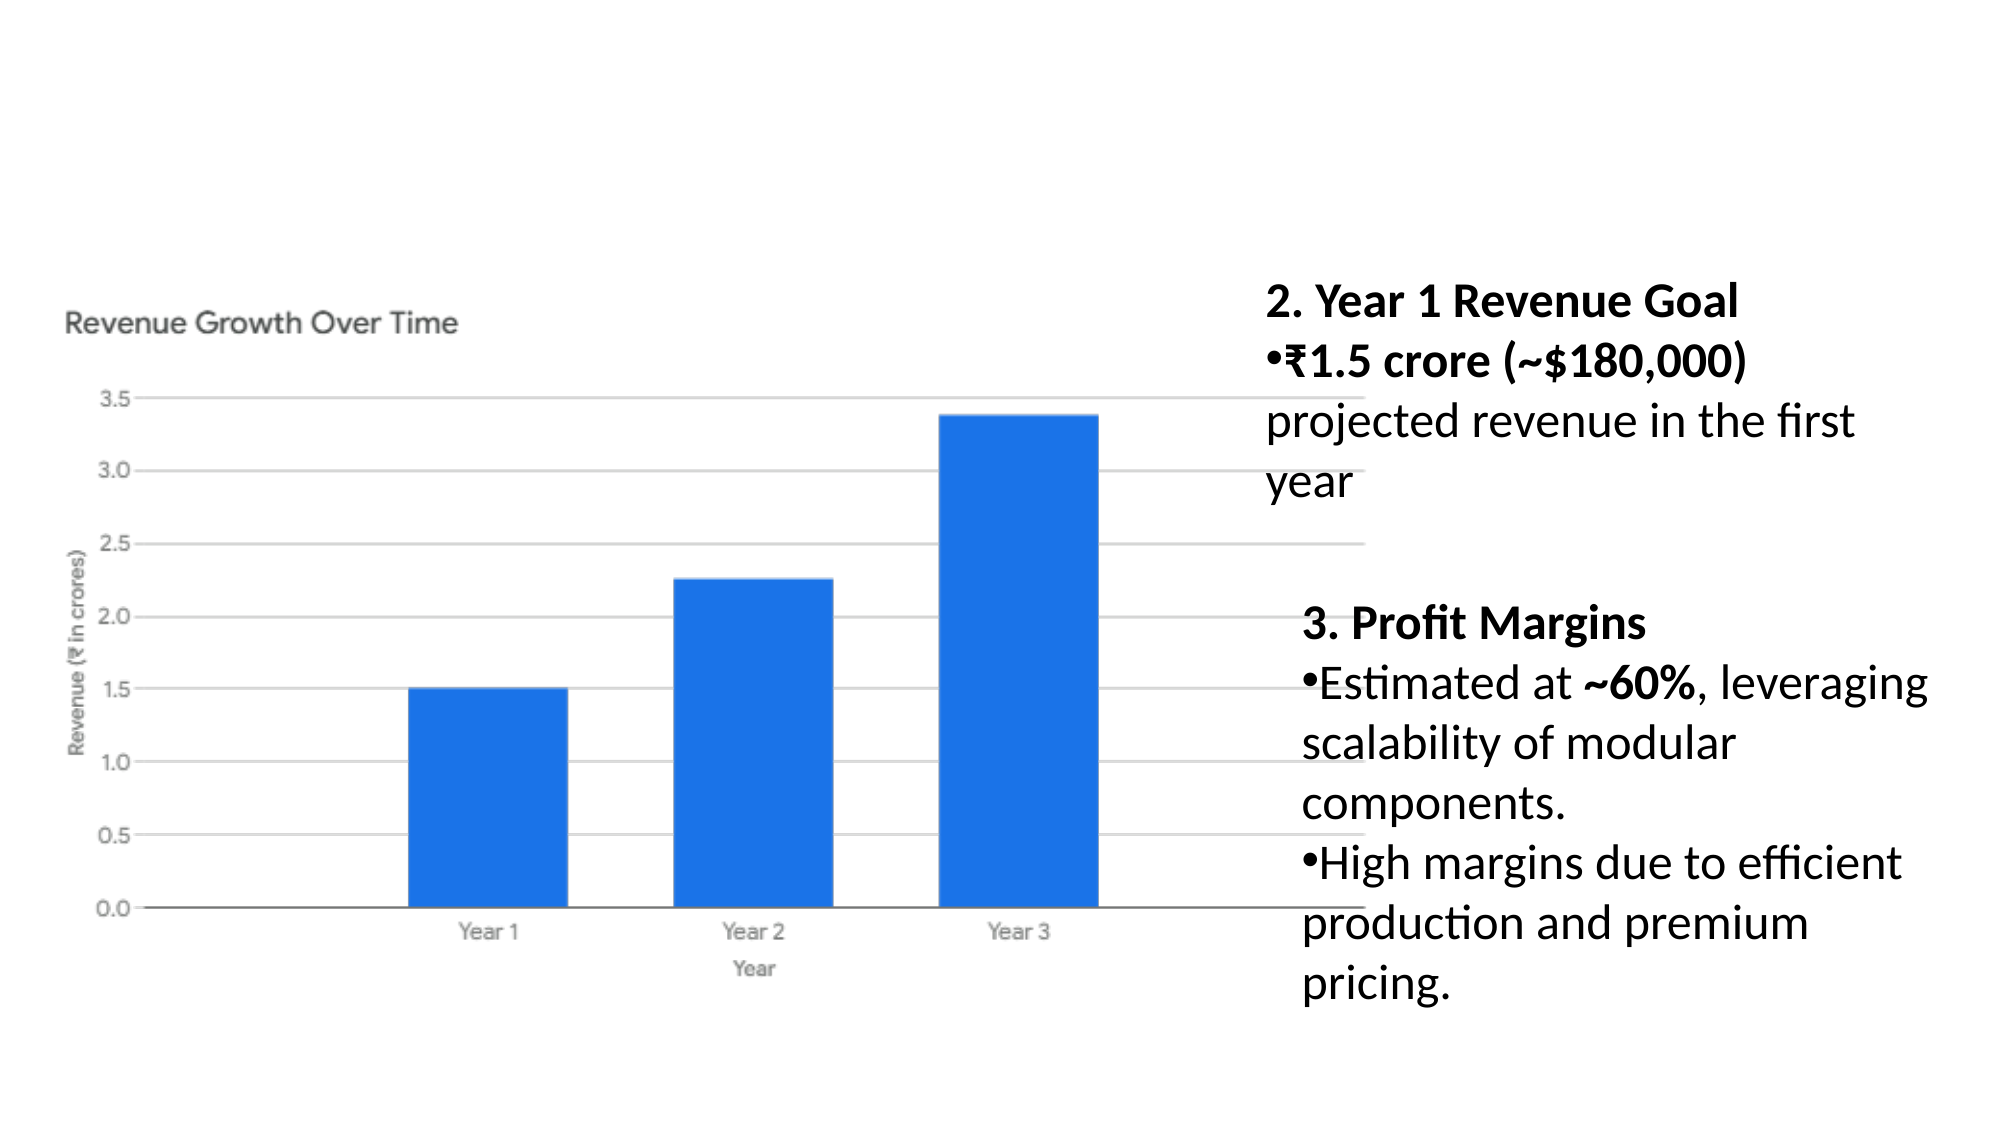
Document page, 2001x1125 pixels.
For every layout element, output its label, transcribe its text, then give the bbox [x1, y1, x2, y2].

picture [34, 278, 1395, 1009]
text_box 3. Profit Margins Estimated at ~60%, leveraging scalability of modular components. High margins due to efficient production and premium pricing. [1286, 582, 1956, 1078]
text_box 2. Year 1 Revenue Goal ₹1.5 crore (~$180,000) projected revenue in the first year [1250, 260, 1921, 515]
